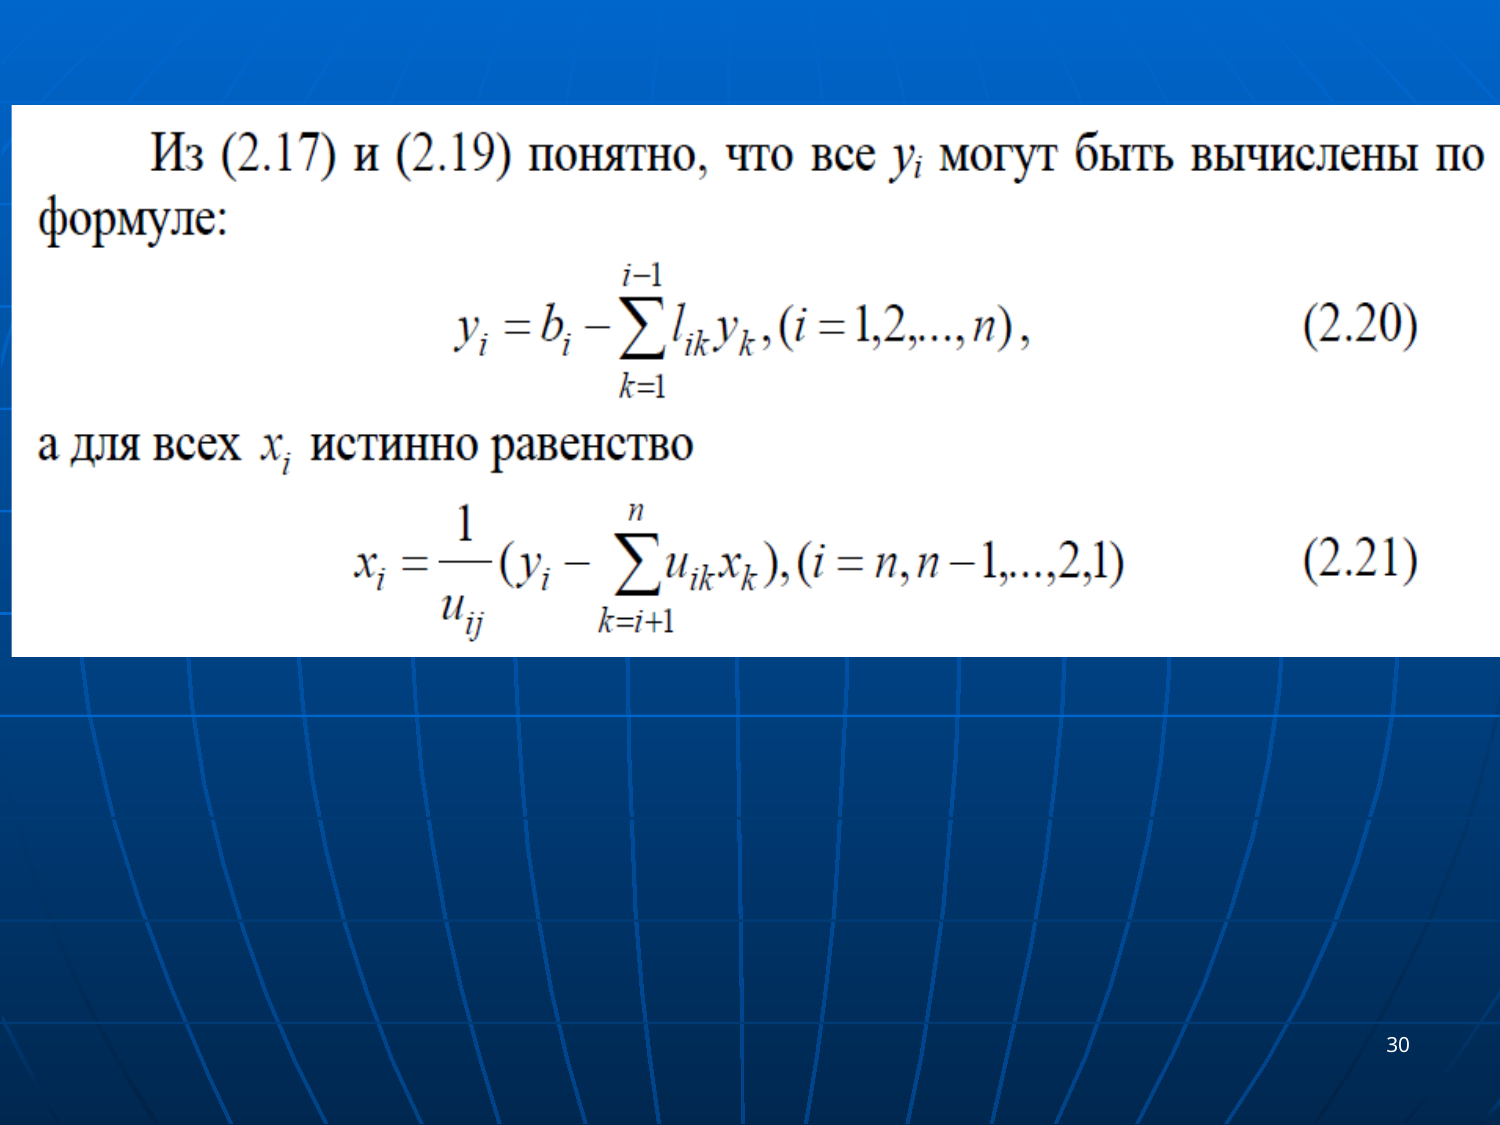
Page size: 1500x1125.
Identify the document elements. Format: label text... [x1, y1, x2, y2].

picture [11, 105, 1500, 657]
slide_number 30 [1074, 1023, 1426, 1100]
